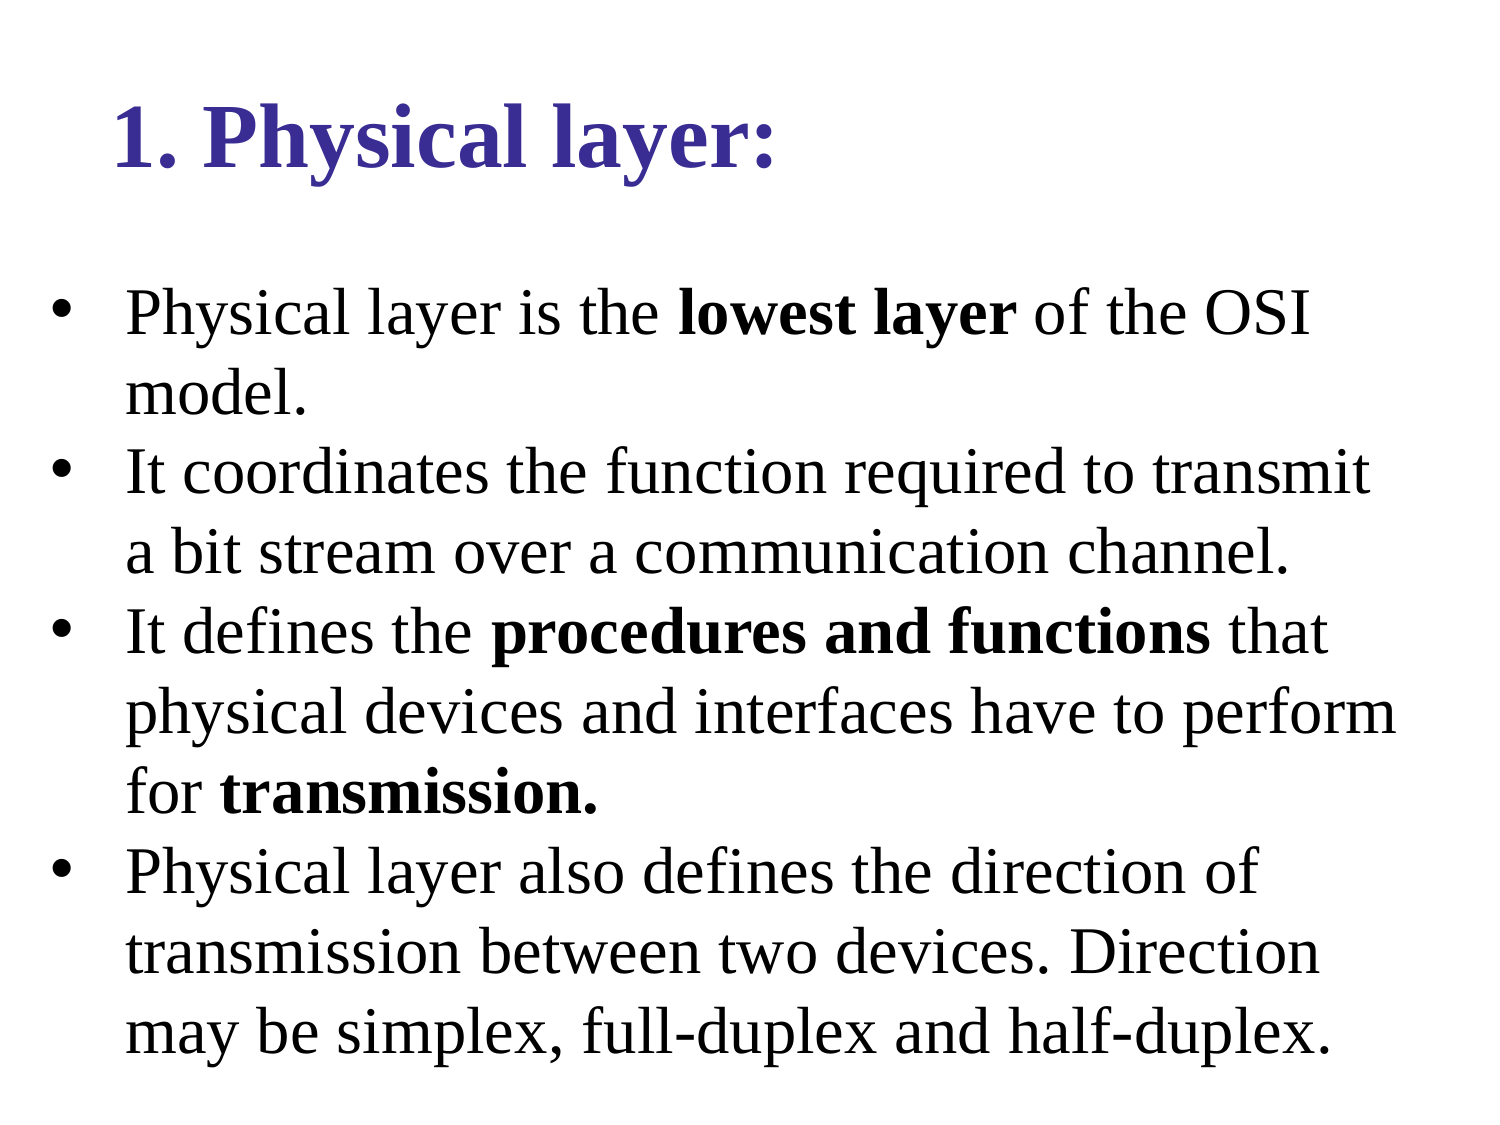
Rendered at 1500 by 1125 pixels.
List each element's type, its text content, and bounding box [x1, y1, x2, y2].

list Physical layer is the lowest layer of the OSI model. It coordinates the function required to transmit a bit stream over a communication channel. It defines the procedures and functions that physical devices and interfaces have to perform for transmission. Physical layer also defines the direction of transmission between two devices. Direction may be simplex, full-duplex and half-duplex. [50, 187, 1413, 1077]
title 1. Physical layer: [110, 75, 1390, 187]
